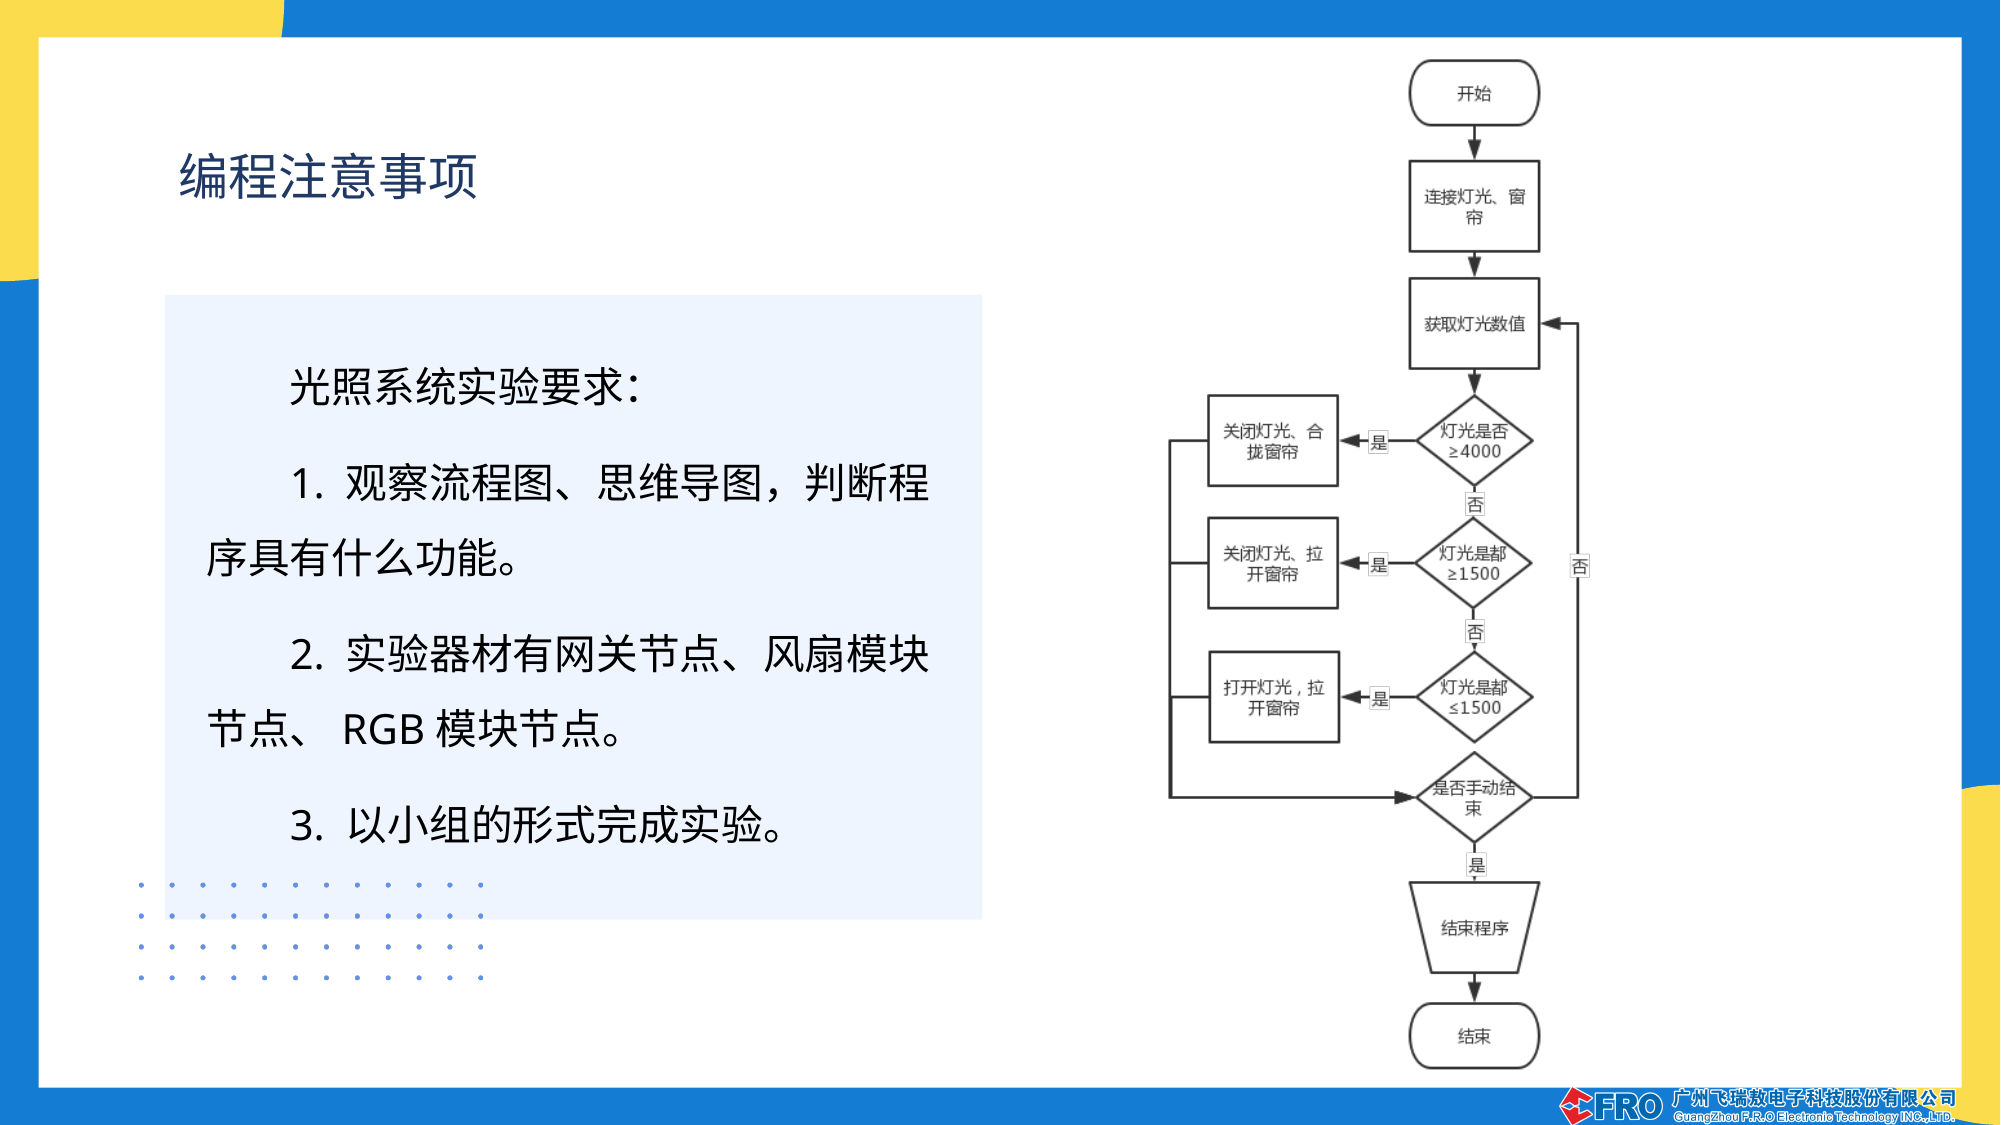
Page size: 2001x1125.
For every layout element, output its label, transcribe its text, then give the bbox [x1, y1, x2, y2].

picture [1143, 52, 1621, 1073]
text_box 光照系统实验要求： 1. 观察流程图、思维导图，判断程序具有什么功能。 2. 实验器材有网关节点、风扇模块节点、RGB模块节点。 3. 以小组的形式完成实验。 [164, 294, 983, 921]
text_box 编程注意事项 [163, 137, 1143, 213]
picture [1559, 1087, 1956, 1125]
picture [137, 882, 484, 981]
